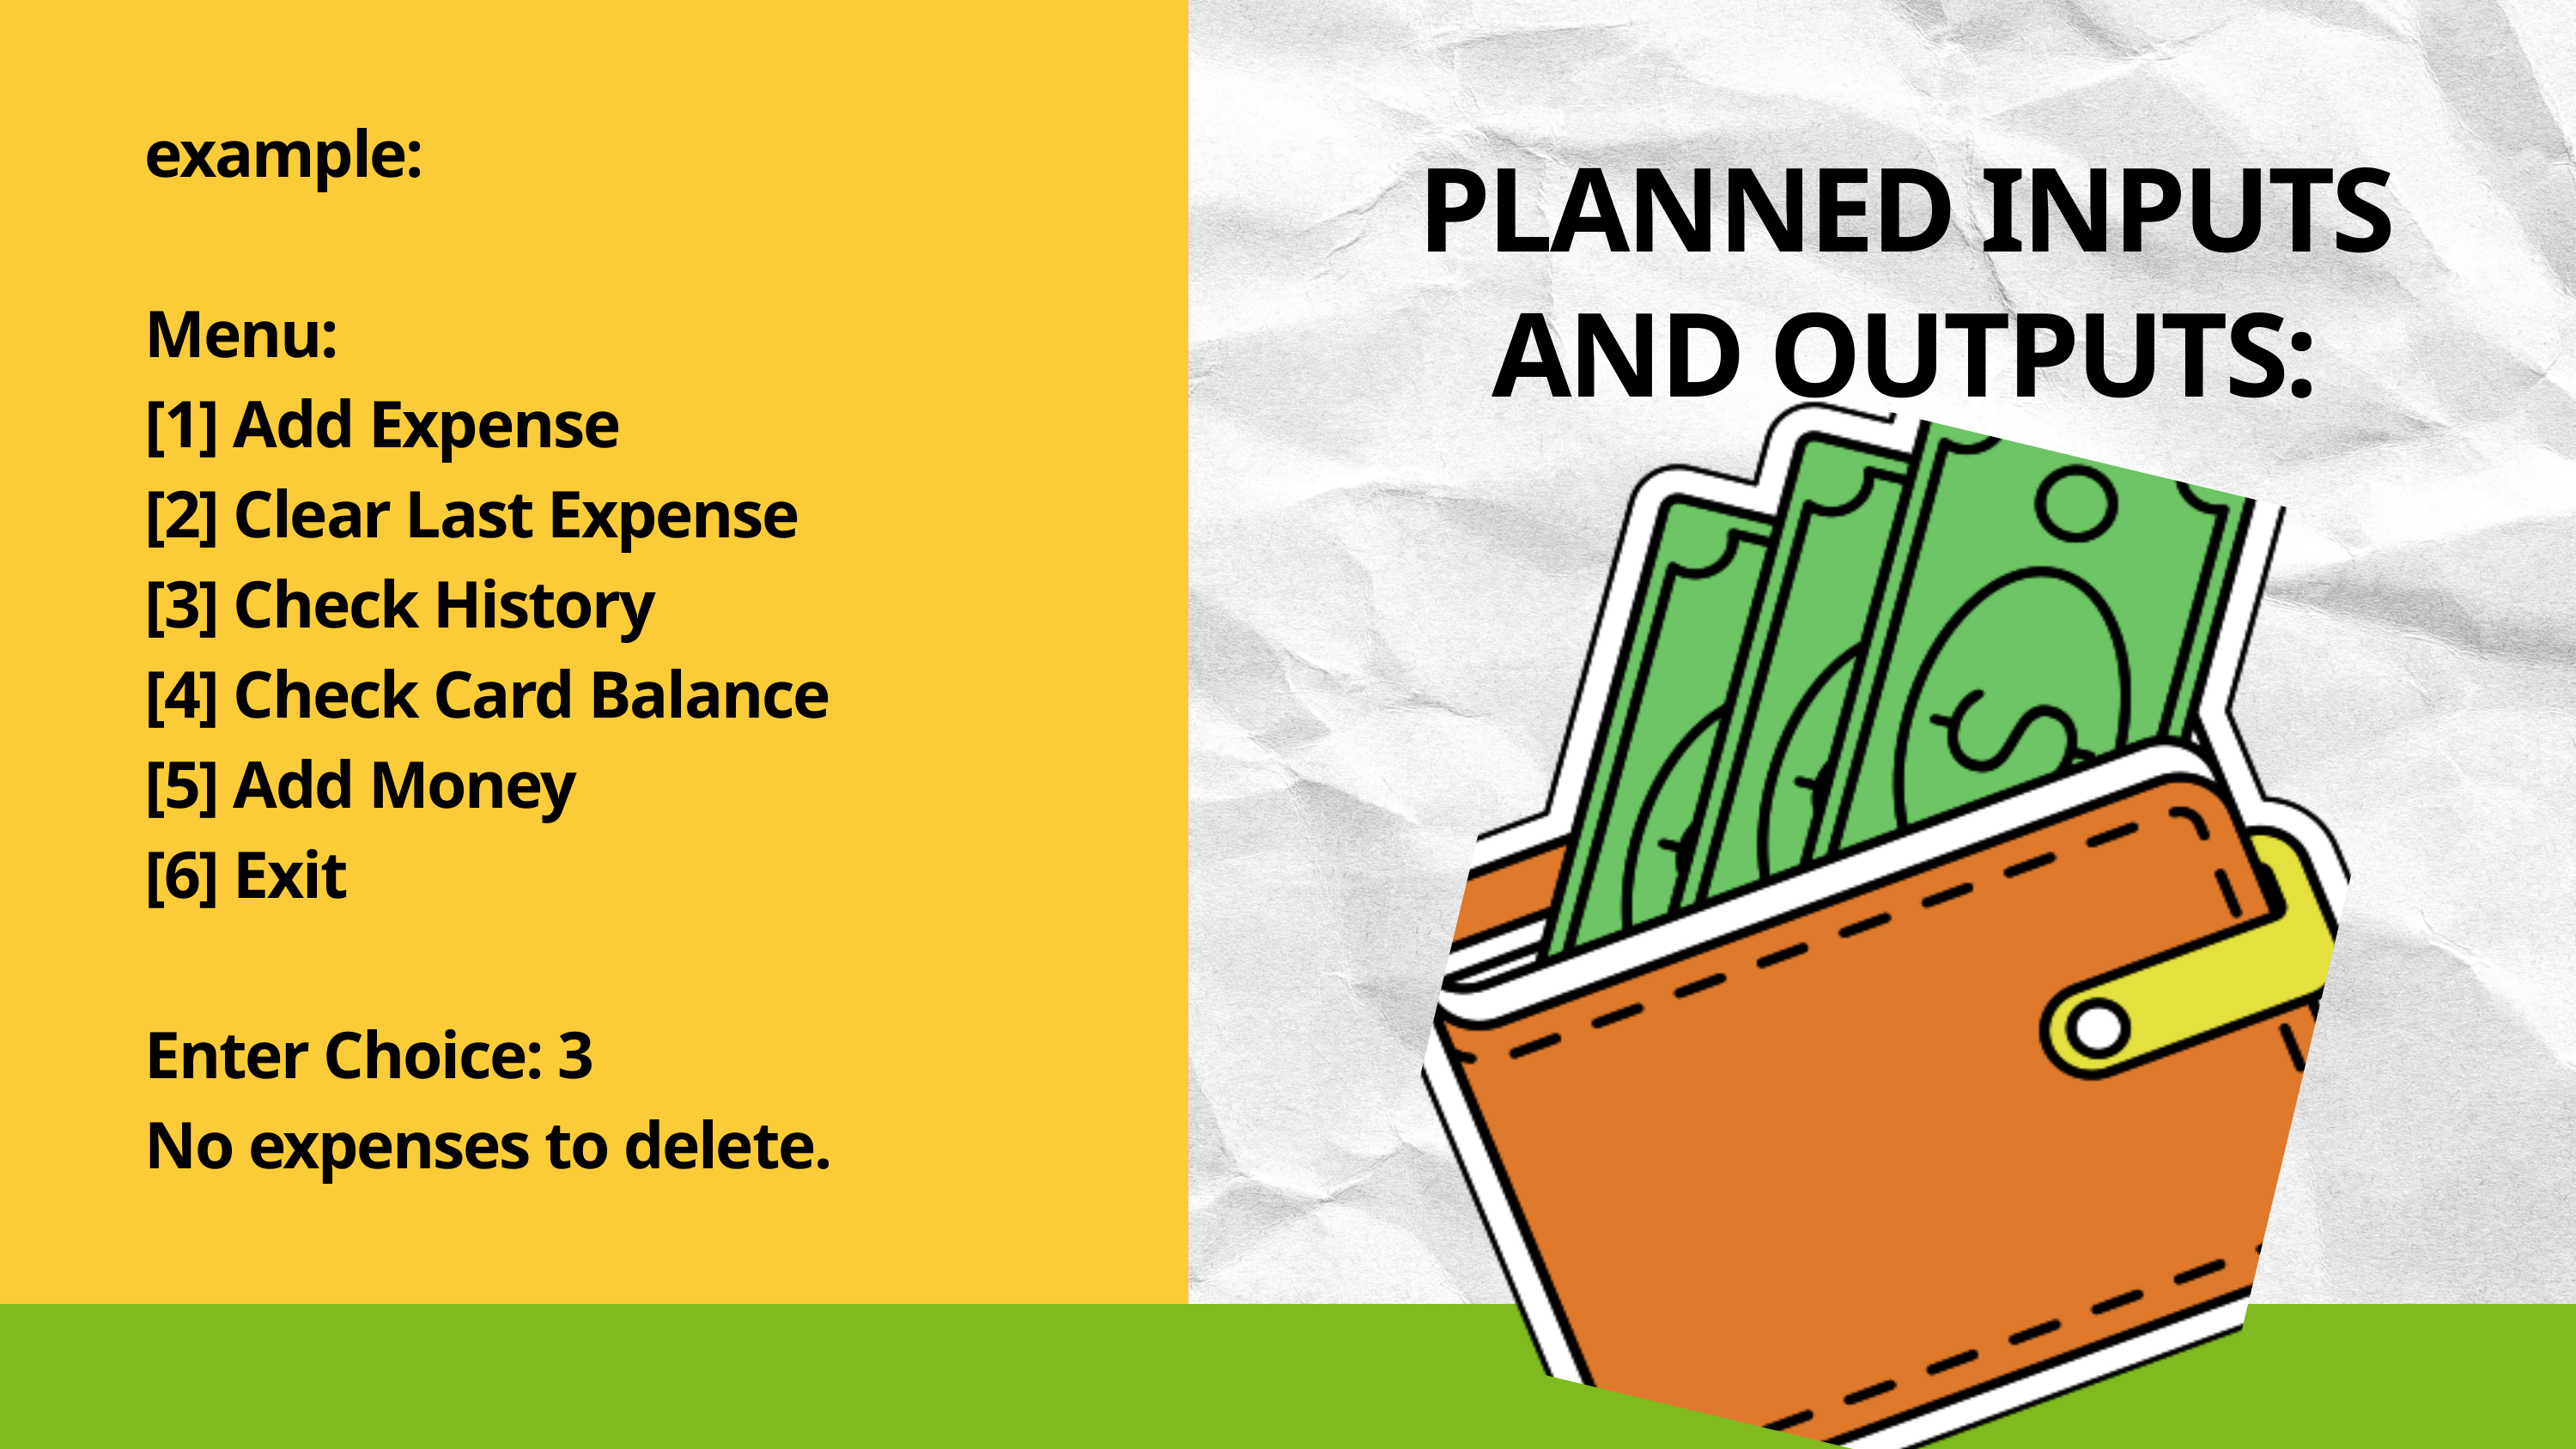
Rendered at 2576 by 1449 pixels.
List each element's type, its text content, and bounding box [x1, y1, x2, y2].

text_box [0, 0, 1189, 1304]
text_box example: Menu: [1] Add Expense [2] Clear Last Expense [3] Check History [4] Check Card Balance [5] Add Money [6] Exit Enter Choice: 3 No expenses to delete. [1192, 100, 1507, 1272]
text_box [0, 1303, 2576, 1449]
text_box [1365, 341, 2432, 1303]
text_box PLANNED INPUTS AND OUTPUTS: [1375, 130, 2436, 421]
text_box [1189, 0, 2576, 1303]
